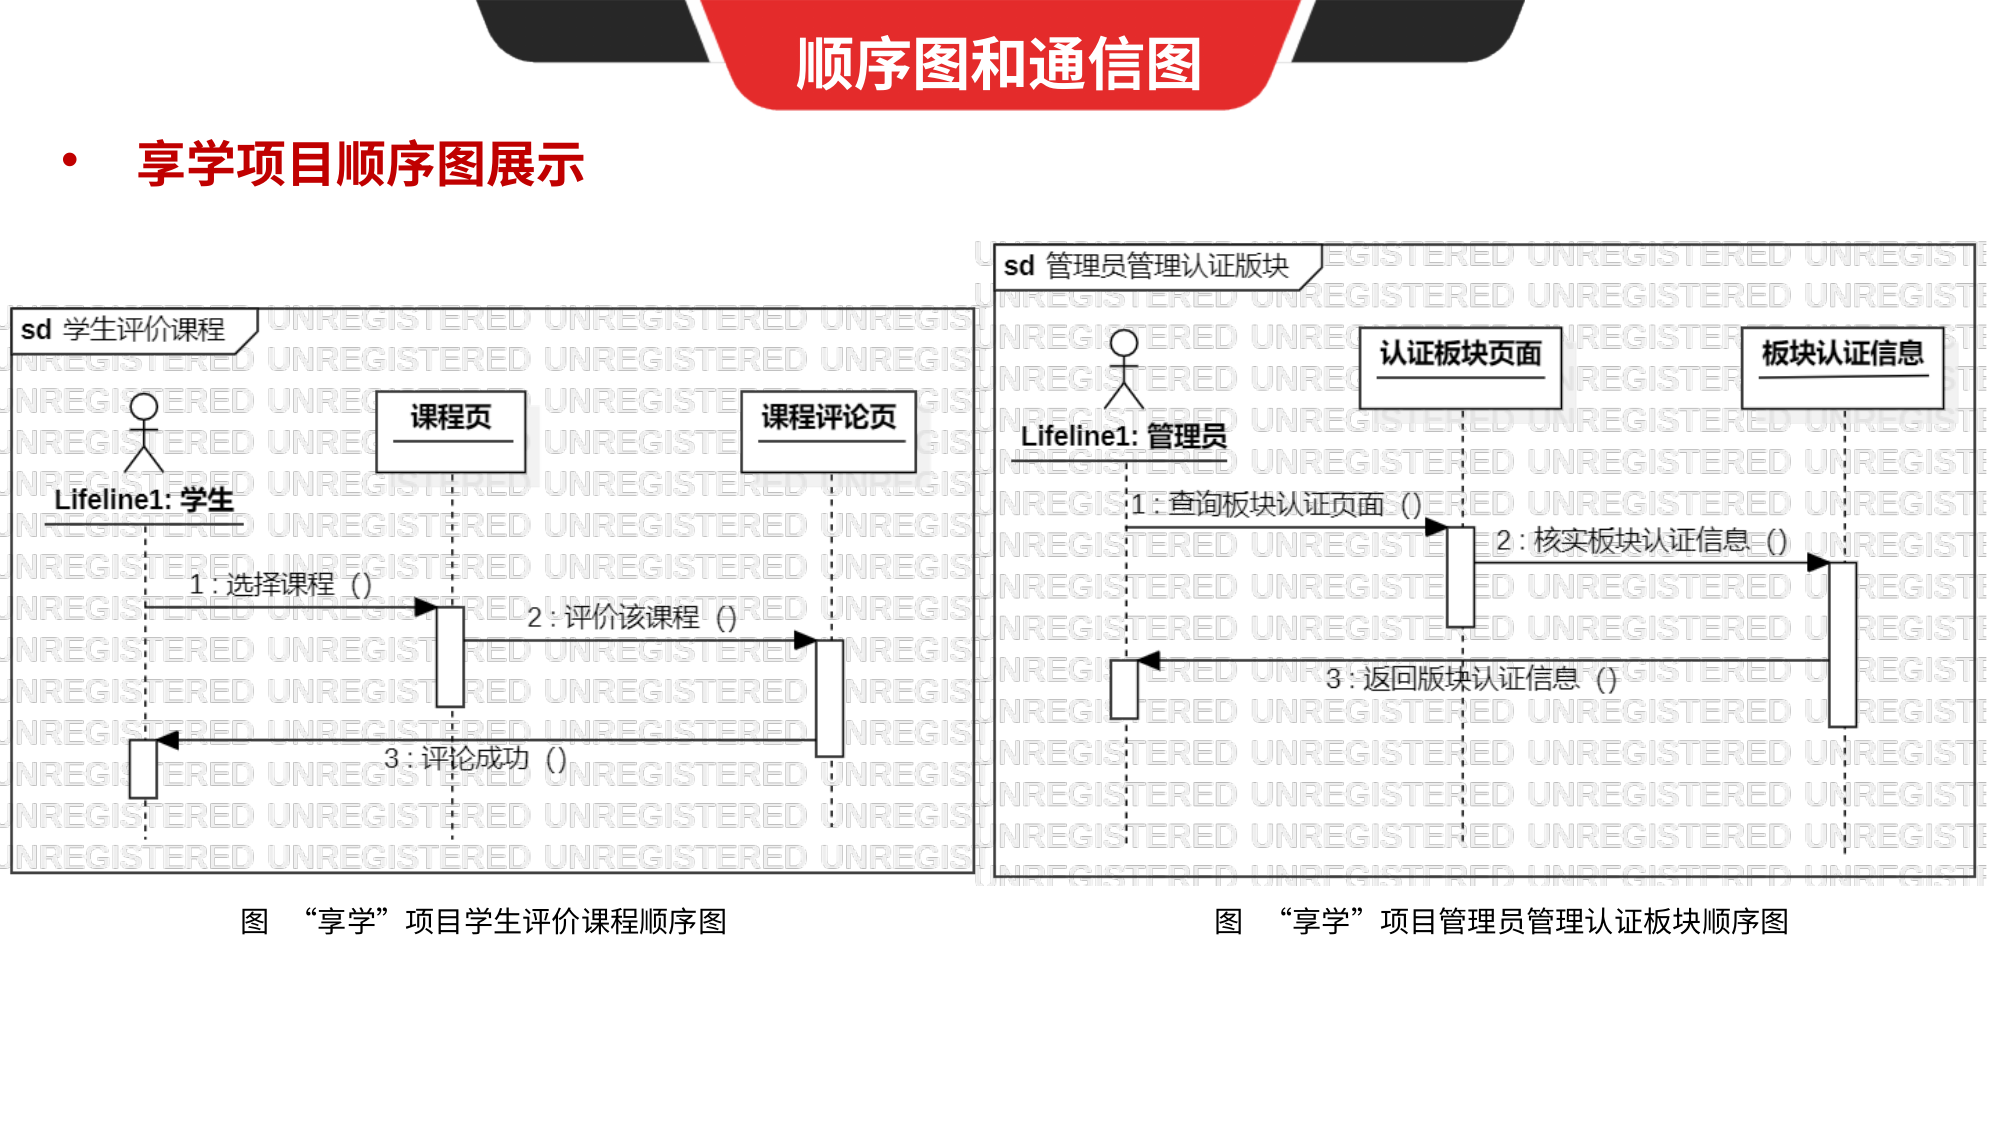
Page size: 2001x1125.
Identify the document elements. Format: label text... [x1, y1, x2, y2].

text_box 享学项目顺序图展示 [46, 47, 1877, 202]
text_box 图 “享学”项目管理员管理认证板块顺序图 [1199, 895, 1940, 946]
text_box 图 “享学”项目学生评价课程顺序图 [225, 895, 965, 946]
picture [0, 224, 1987, 886]
picture [475, 0, 1525, 111]
